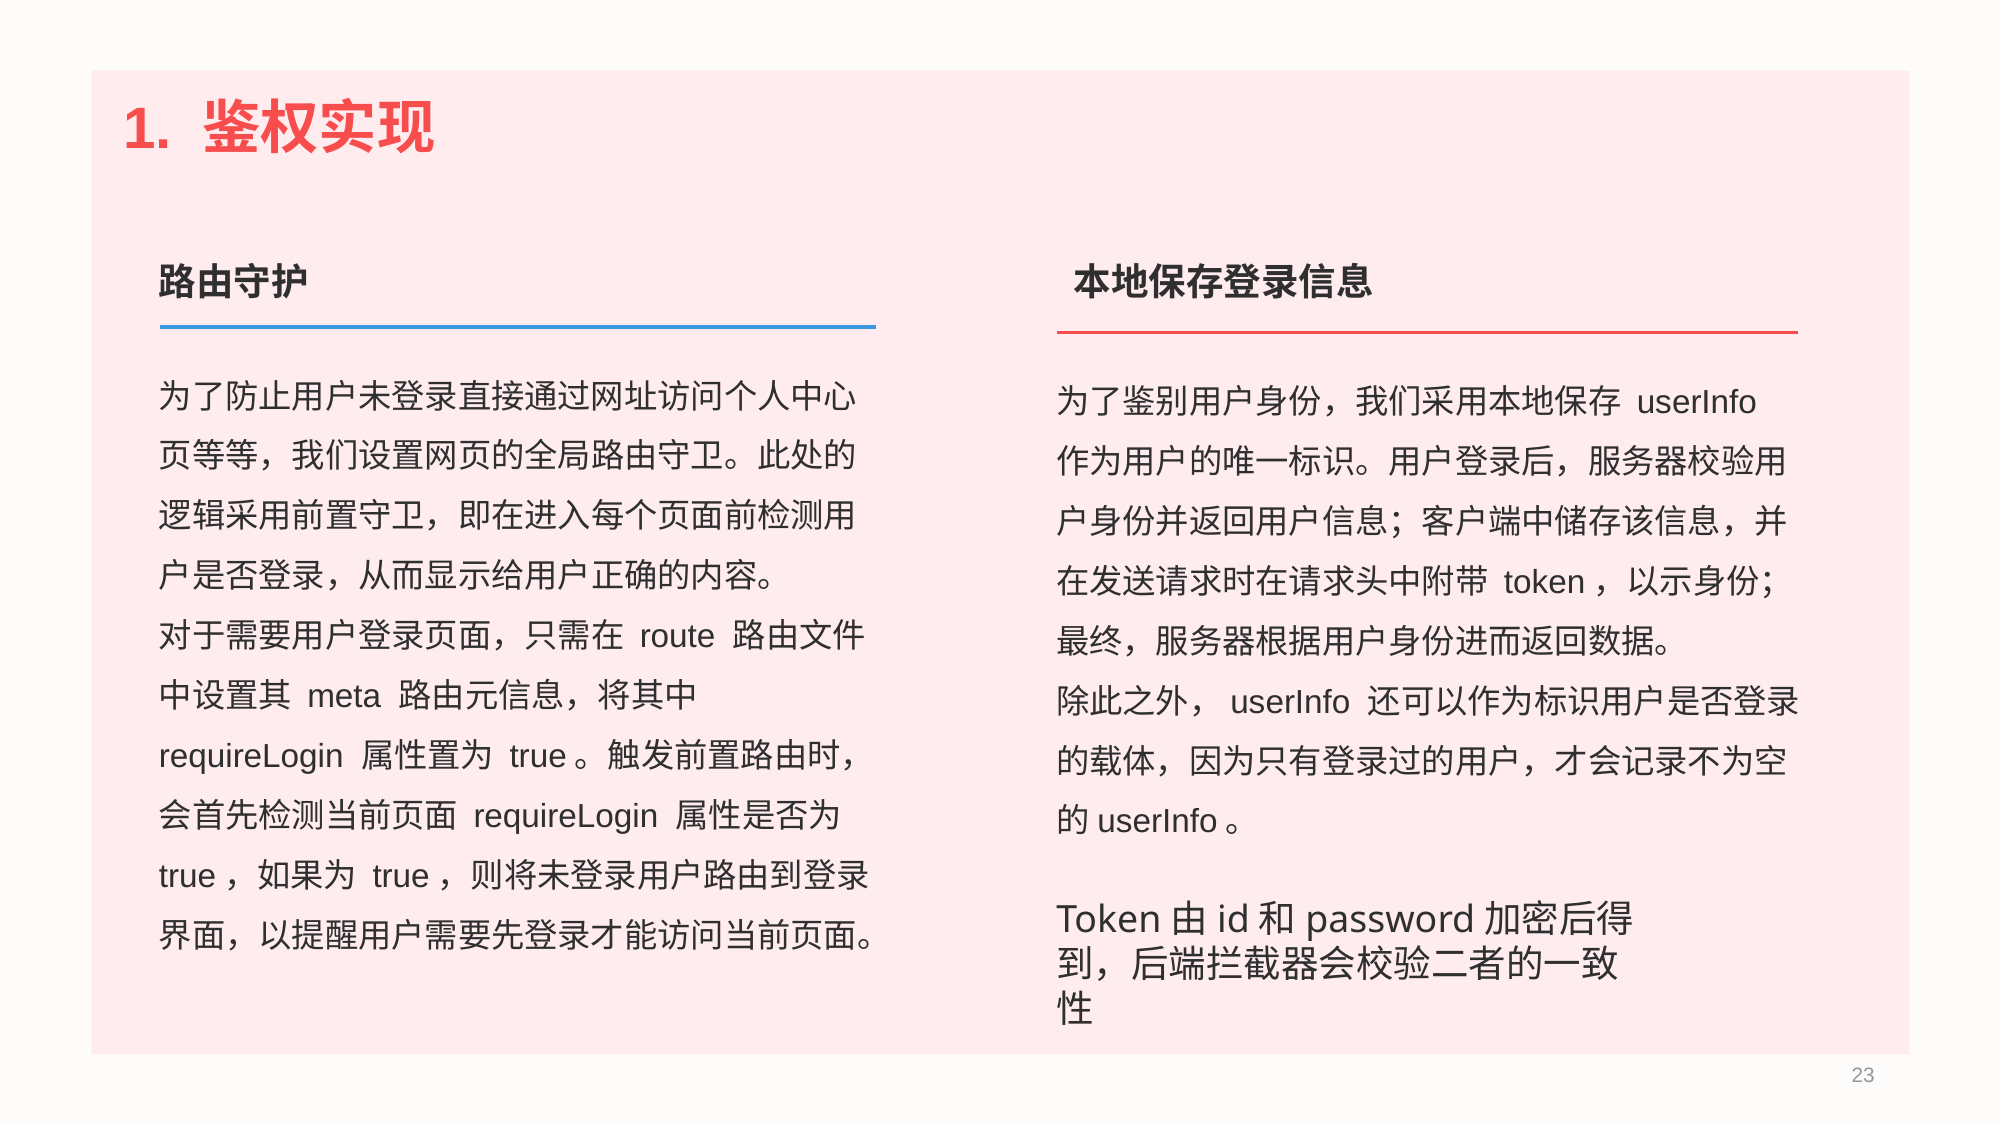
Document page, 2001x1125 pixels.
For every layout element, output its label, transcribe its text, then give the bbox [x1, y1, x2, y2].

text_box Token由id和password加密后得到，后端拦截器会校验二者的一致性 [1041, 887, 1657, 1038]
title 1. 鉴权实现 [108, 0, 1890, 169]
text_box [144, 250, 898, 1083]
picture [0, 0, 2000, 1125]
slide_number 23 [1452, 1056, 1890, 1092]
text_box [1041, 250, 1821, 846]
